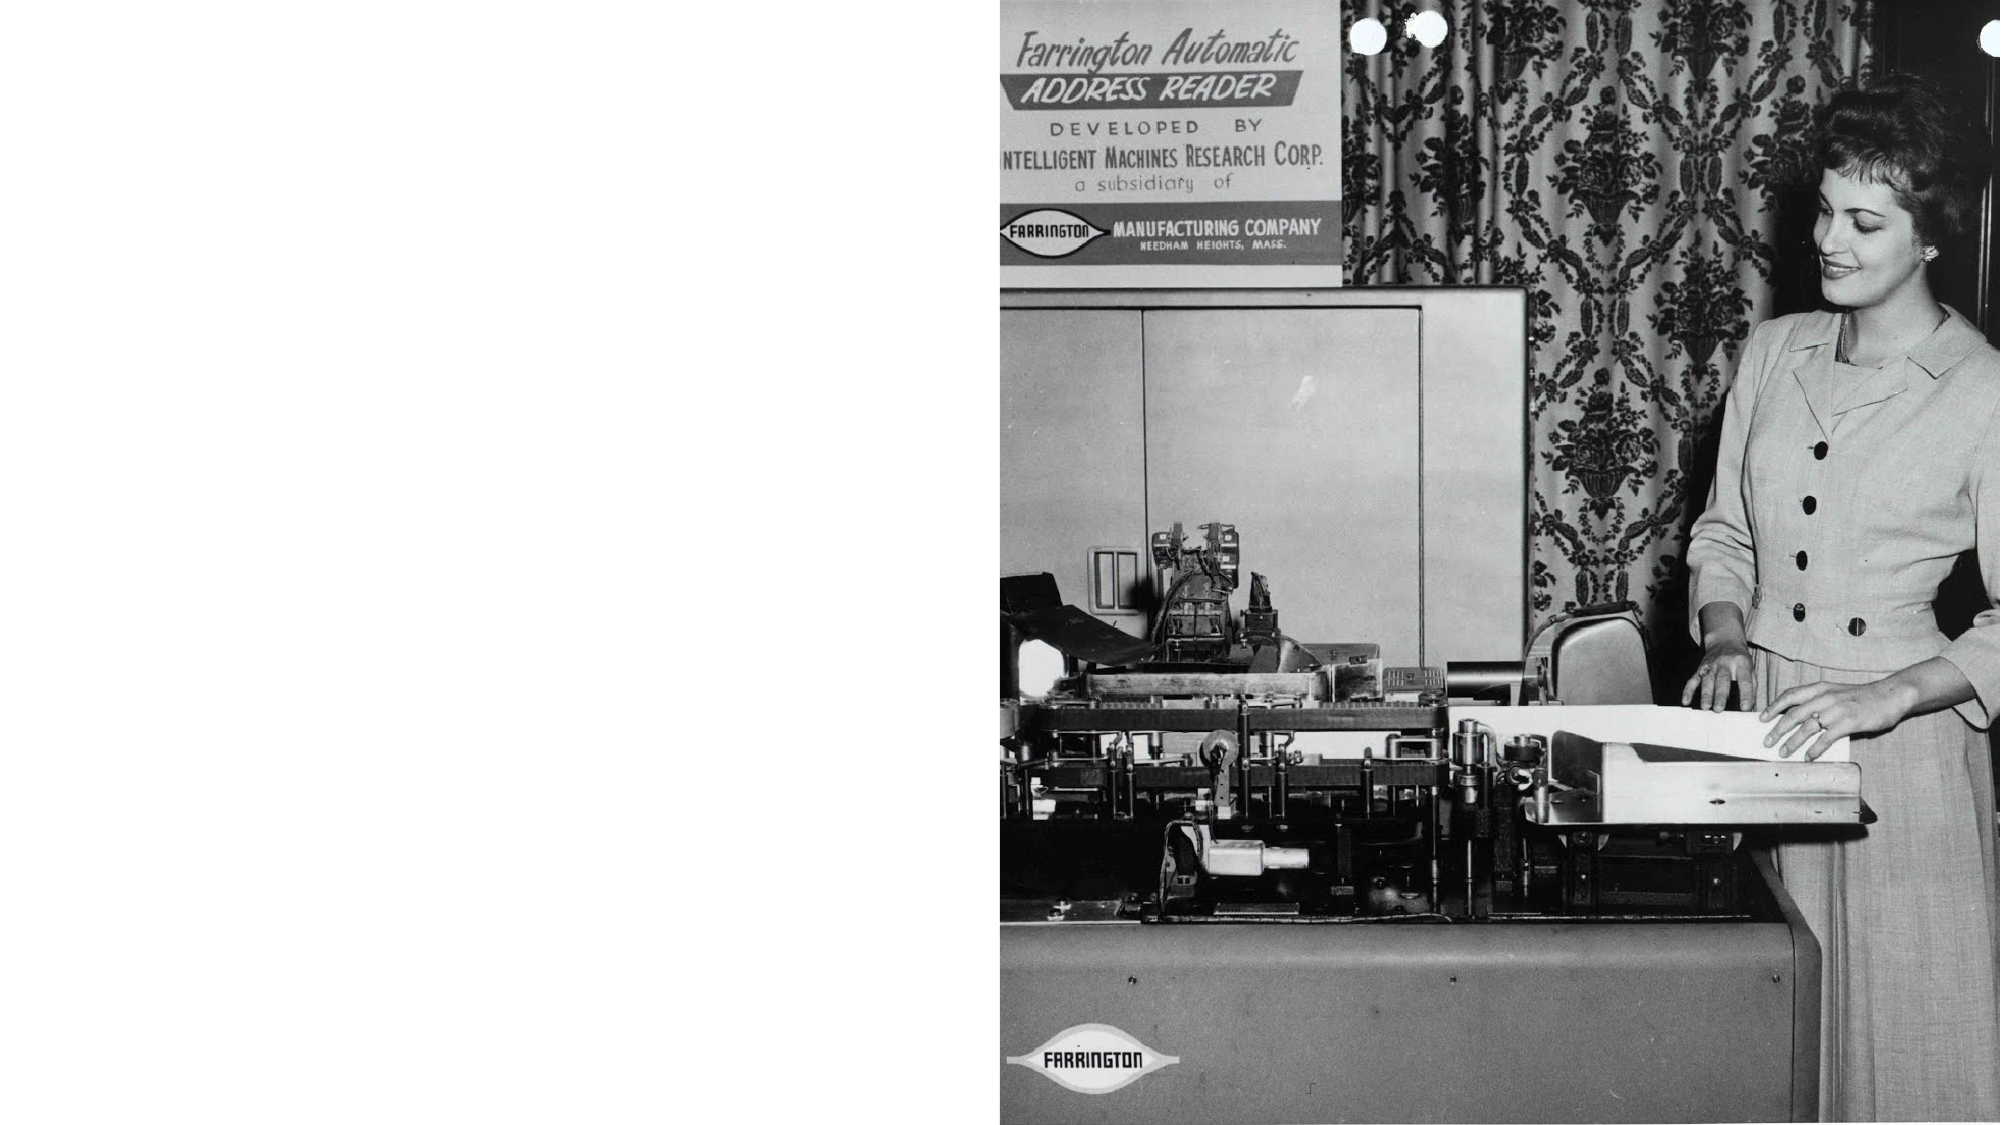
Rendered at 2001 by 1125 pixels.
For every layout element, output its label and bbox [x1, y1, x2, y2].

picture [999, 0, 2000, 1125]
